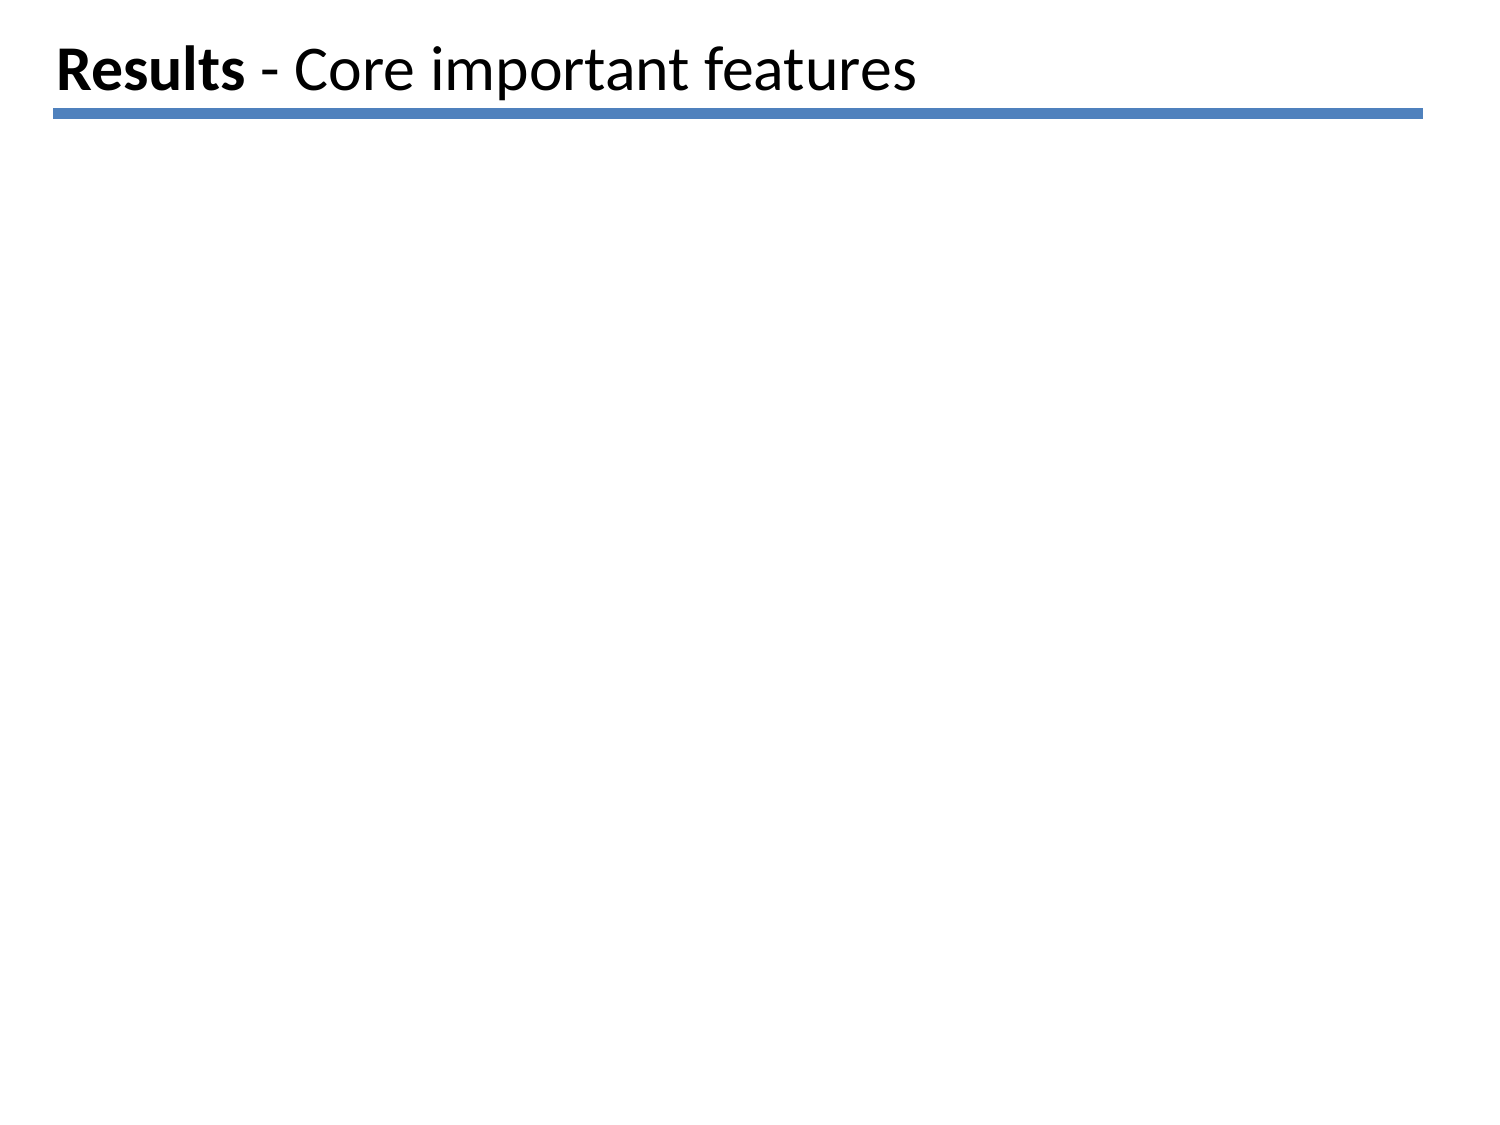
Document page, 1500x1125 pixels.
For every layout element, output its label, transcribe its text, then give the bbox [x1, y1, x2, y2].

title Results - Core important features [41, 19, 1483, 112]
